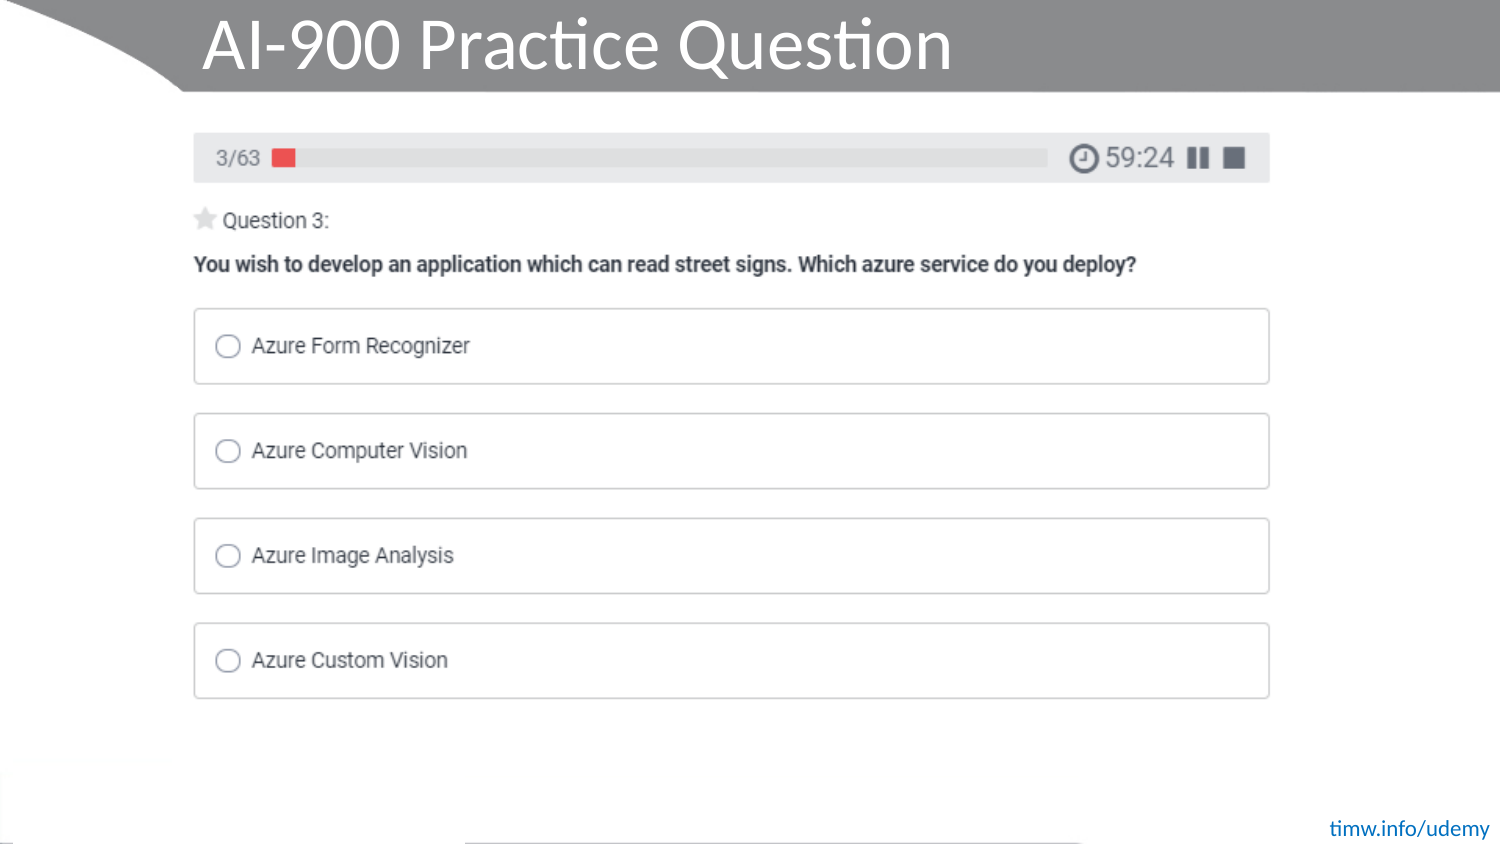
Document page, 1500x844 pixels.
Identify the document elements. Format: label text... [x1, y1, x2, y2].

title AI-900 Practice Question [187, 0, 1426, 79]
text_box timw.info/udemy [1314, 806, 1500, 844]
picture [0, 0, 1500, 844]
